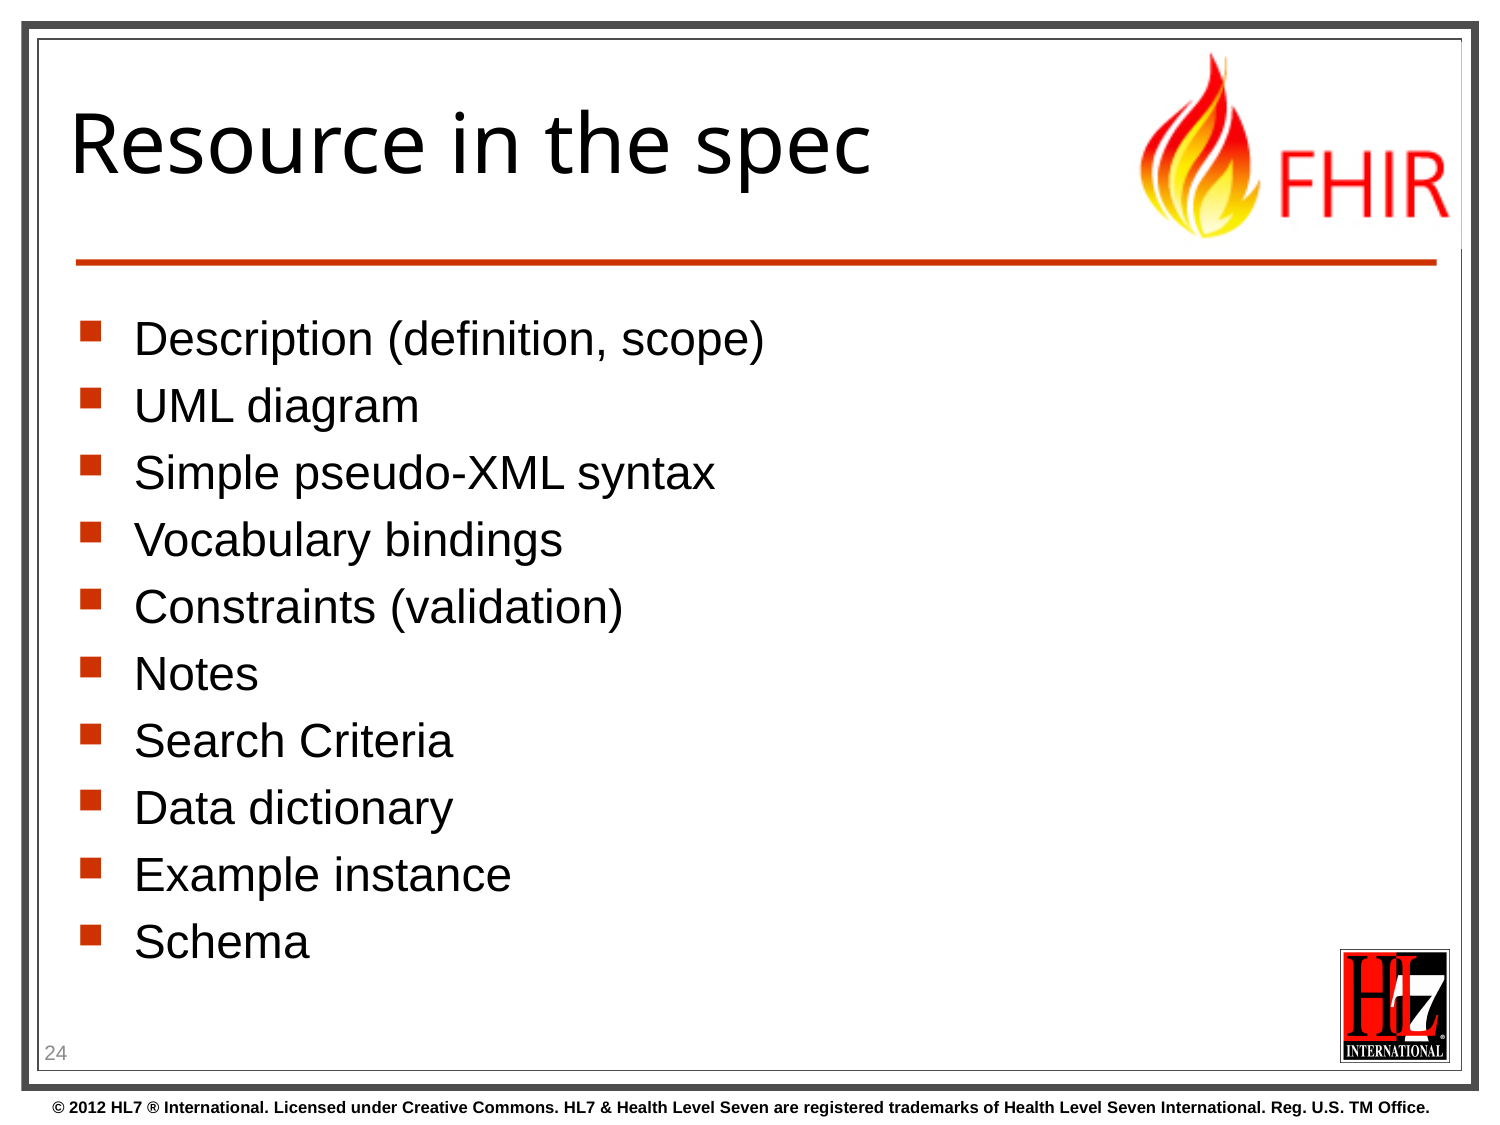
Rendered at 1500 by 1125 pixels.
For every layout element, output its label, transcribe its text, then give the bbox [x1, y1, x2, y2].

slide_number 24 [29, 1034, 148, 1071]
title Resource in the spec [53, 54, 1128, 244]
picture [1128, 42, 1462, 249]
picture [1340, 949, 1450, 1063]
list Description (definition, scope) UML diagram Simple pseudo-XML syntax Vocabulary bindings Constraints (validation) Notes Search Criteria Data dictionary Example instance Schema [62, 299, 1438, 1035]
